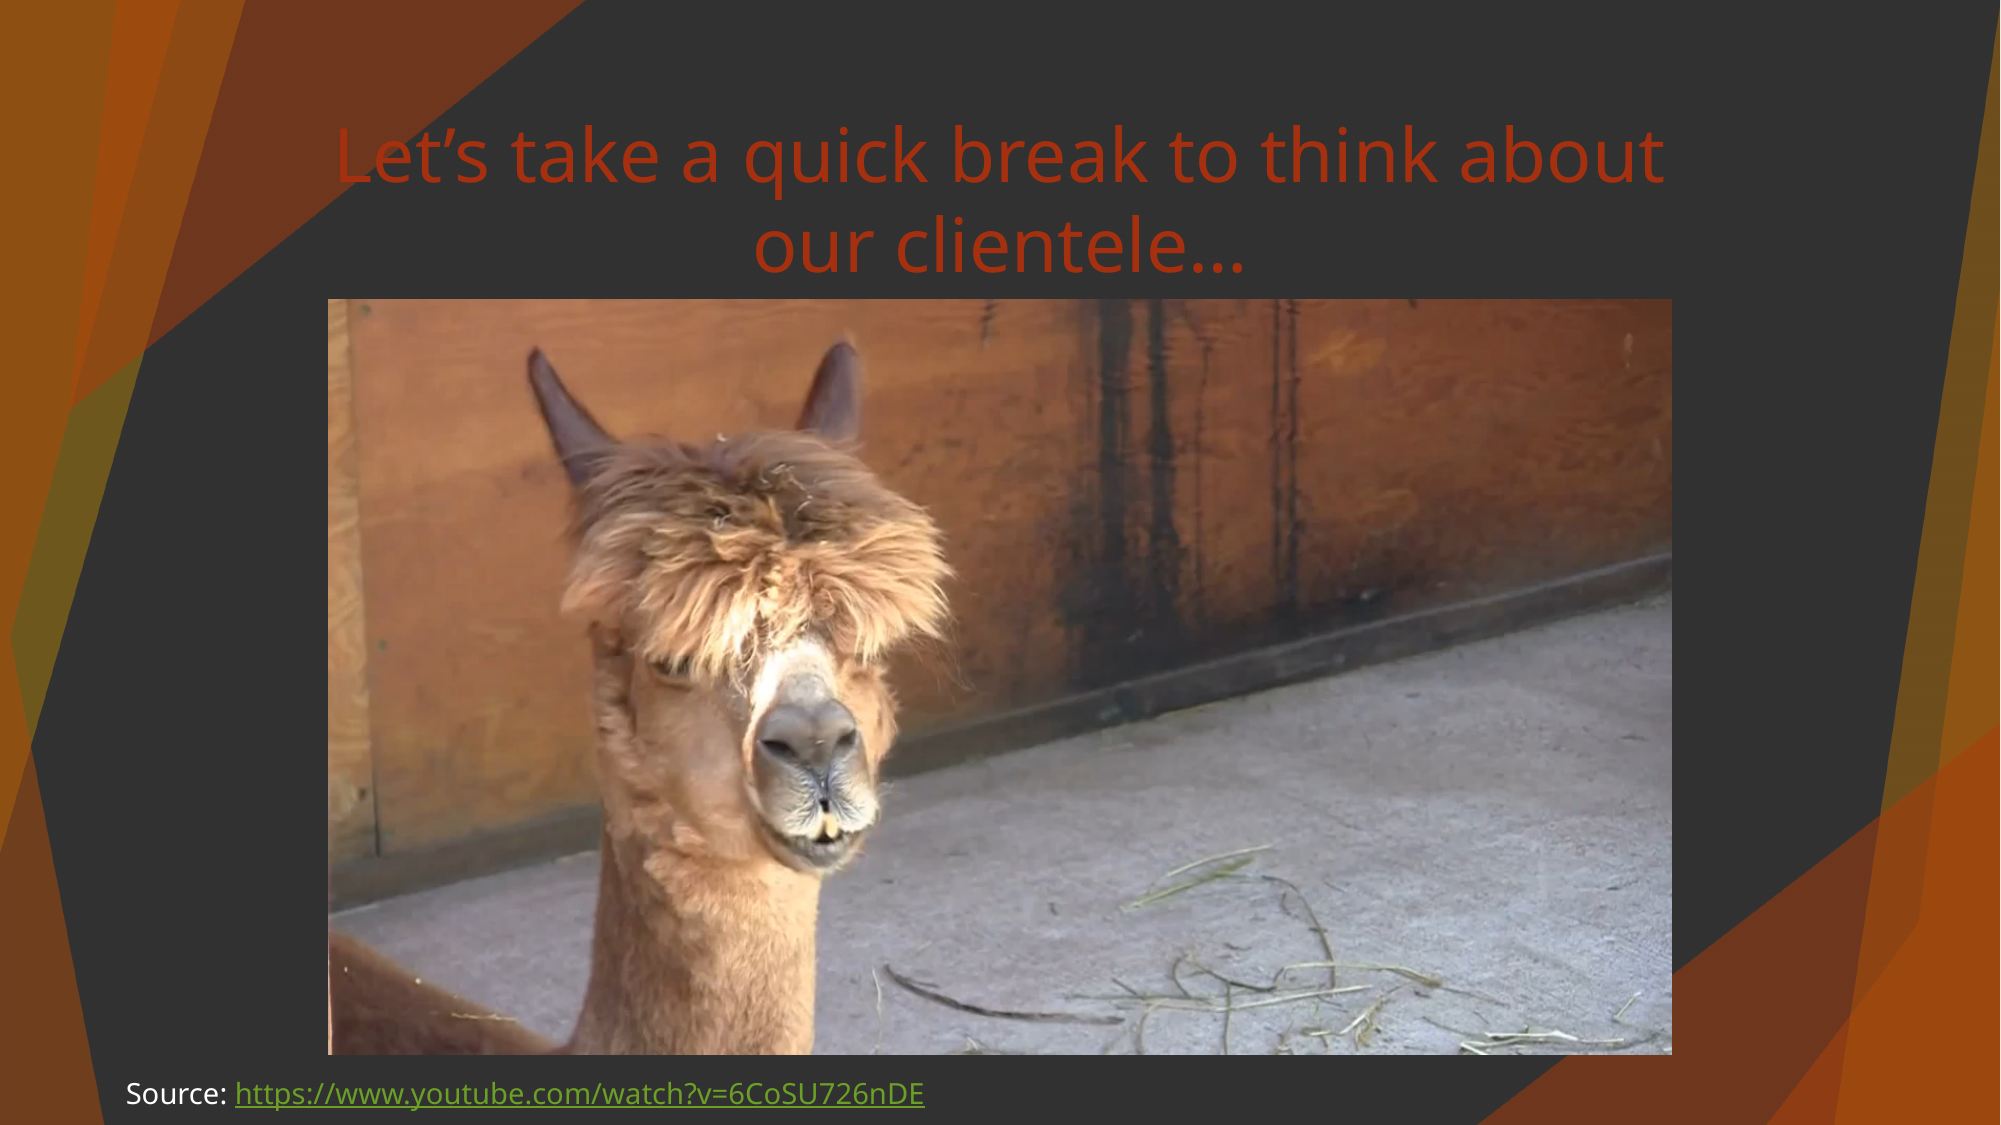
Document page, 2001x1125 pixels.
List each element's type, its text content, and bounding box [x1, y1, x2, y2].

title Let’s take a quick break to think about our clientele… [294, 99, 1706, 317]
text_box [326, 297, 1674, 1056]
picture [0, 0, 2001, 1125]
text_box Source: https://www.youtube.com/watch?v=6CoSU726nDE [111, 1067, 1236, 1123]
